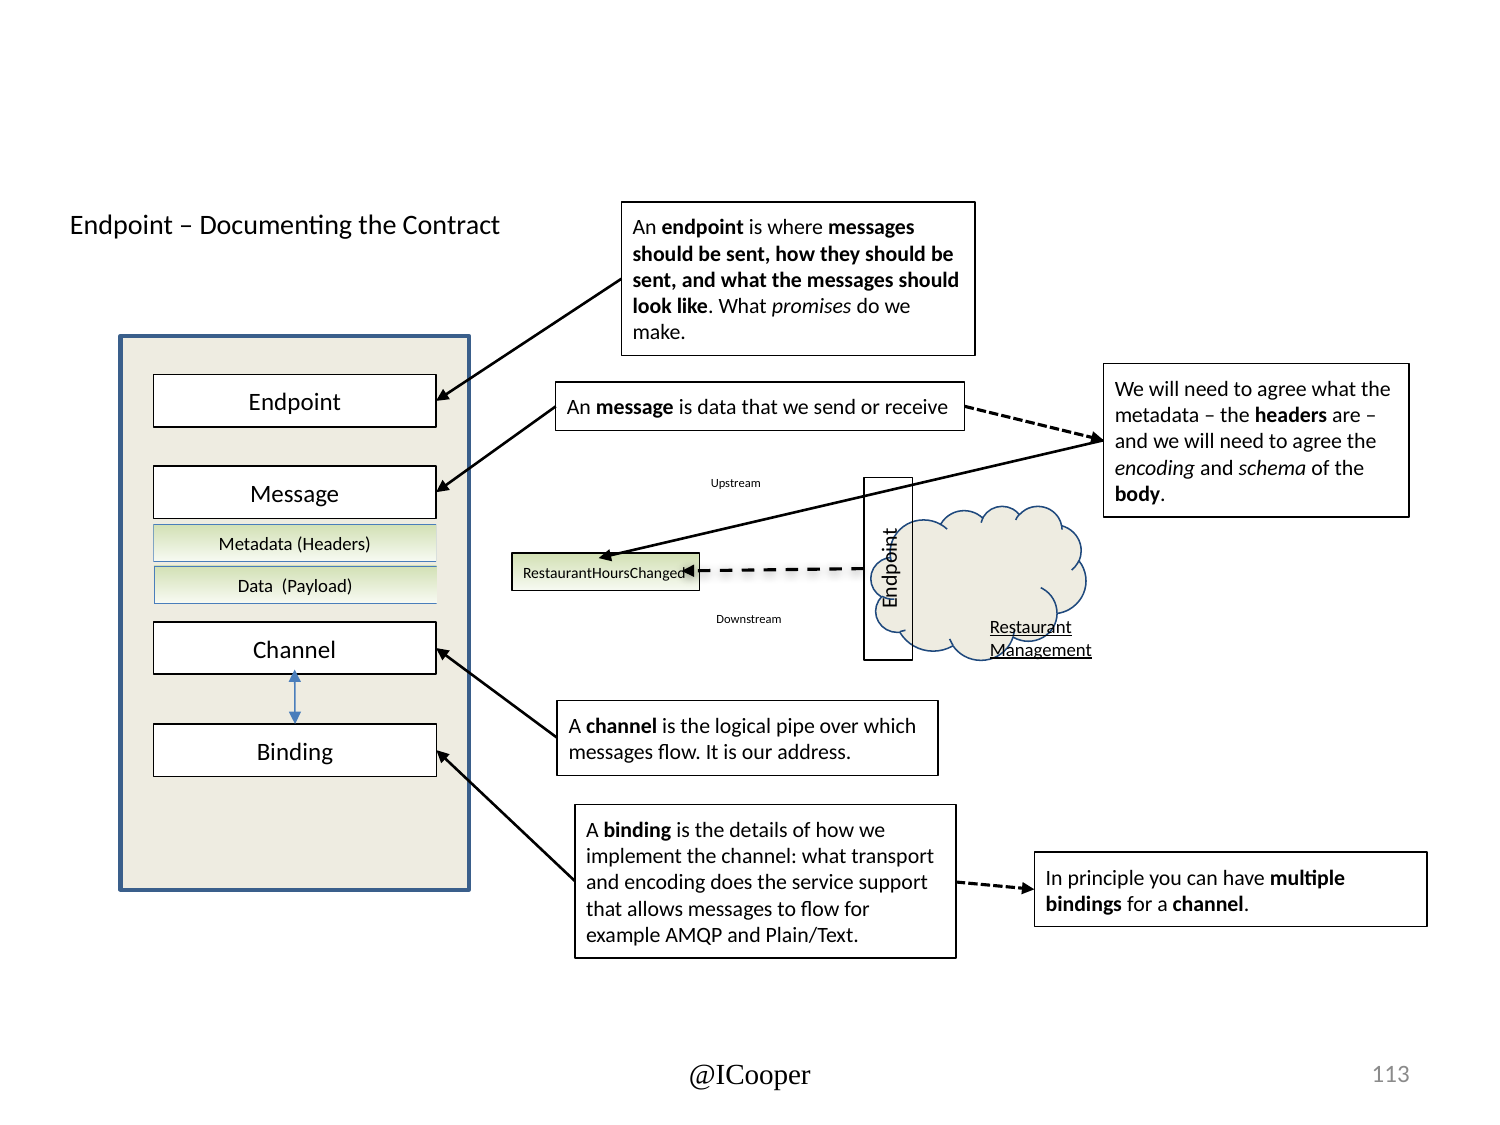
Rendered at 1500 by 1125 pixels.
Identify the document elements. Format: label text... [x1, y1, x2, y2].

text_box In principle you can have multiple bindings for a channel. [1034, 851, 1427, 927]
text_box Downstream [705, 603, 799, 634]
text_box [435, 648, 558, 739]
text_box [118, 334, 471, 892]
text_box Restaurant Management [978, 603, 1126, 671]
text_box [913, 567, 1087, 661]
text_box Metadata (Headers) [153, 524, 437, 562]
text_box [435, 279, 622, 402]
text_box A channel is the logical pipe over which messages flow. It is our address. [557, 700, 939, 776]
slide_number 157 [595, 553, 700, 582]
text_box Endpoint – Documenting the Contract [58, 195, 1032, 252]
footer @ICooper [512, 1042, 988, 1103]
text_box [556, 382, 624, 431]
text_box Channel [153, 621, 437, 675]
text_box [598, 440, 1104, 559]
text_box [964, 406, 1104, 442]
text_box An message is data that we send or receive [561, 382, 965, 431]
text_box We will need to agree what the metadata – the headers are – and we will need to agree the encoding and schema of the body. [1103, 363, 1410, 517]
slide_number 113 [1074, 1042, 1425, 1103]
text_box Binding [153, 724, 437, 777]
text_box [435, 406, 556, 493]
text_box Endpoint [863, 567, 913, 660]
text_box An endpoint is where messages should be sent, how they should be sent, and what the messages should look like. What promises do we make. [621, 201, 976, 356]
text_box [681, 568, 864, 572]
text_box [436, 750, 576, 883]
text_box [955, 881, 1035, 890]
text_box A binding is the details of how we implement the channel: what transport and encoding does the service support that allows messages to flow for example AMQP and Plain/Text. [574, 804, 956, 958]
text_box Message [153, 466, 437, 519]
text_box RestaurantHoursChanged [511, 553, 700, 591]
text_box Endpoint [153, 374, 431, 428]
text_box Data (Payload) [153, 565, 437, 604]
